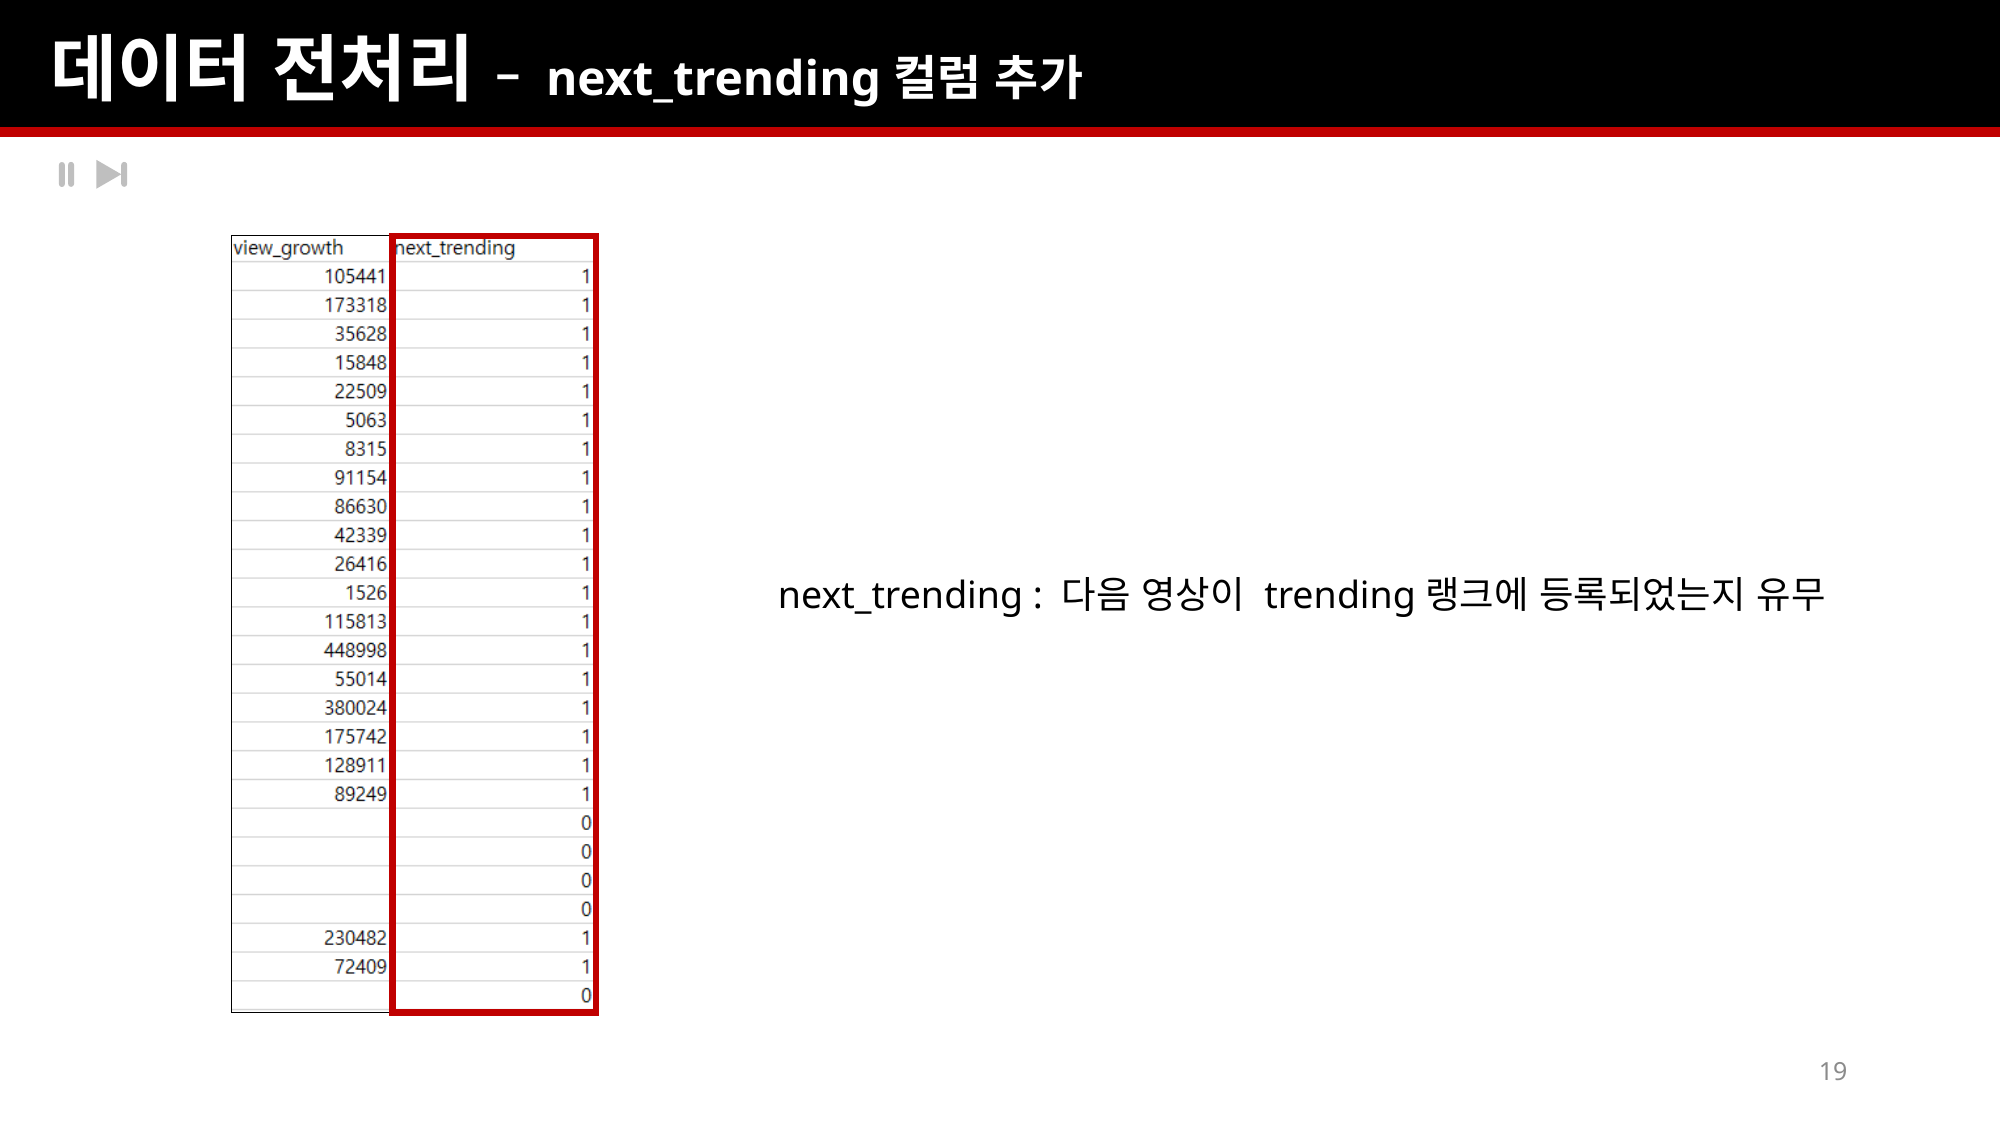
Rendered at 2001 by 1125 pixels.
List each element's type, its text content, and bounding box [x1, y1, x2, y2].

text_box next_trending : 다음 영상이 trending랭크에 등록되었는지 유무 [763, 563, 1923, 624]
picture [231, 235, 597, 1013]
slide_number 19 [1412, 1042, 1863, 1103]
text_box 데이터 전처리 – next_trending컬럼 추가 [35, 14, 1561, 117]
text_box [58, 159, 128, 189]
text_box [0, 0, 2000, 127]
